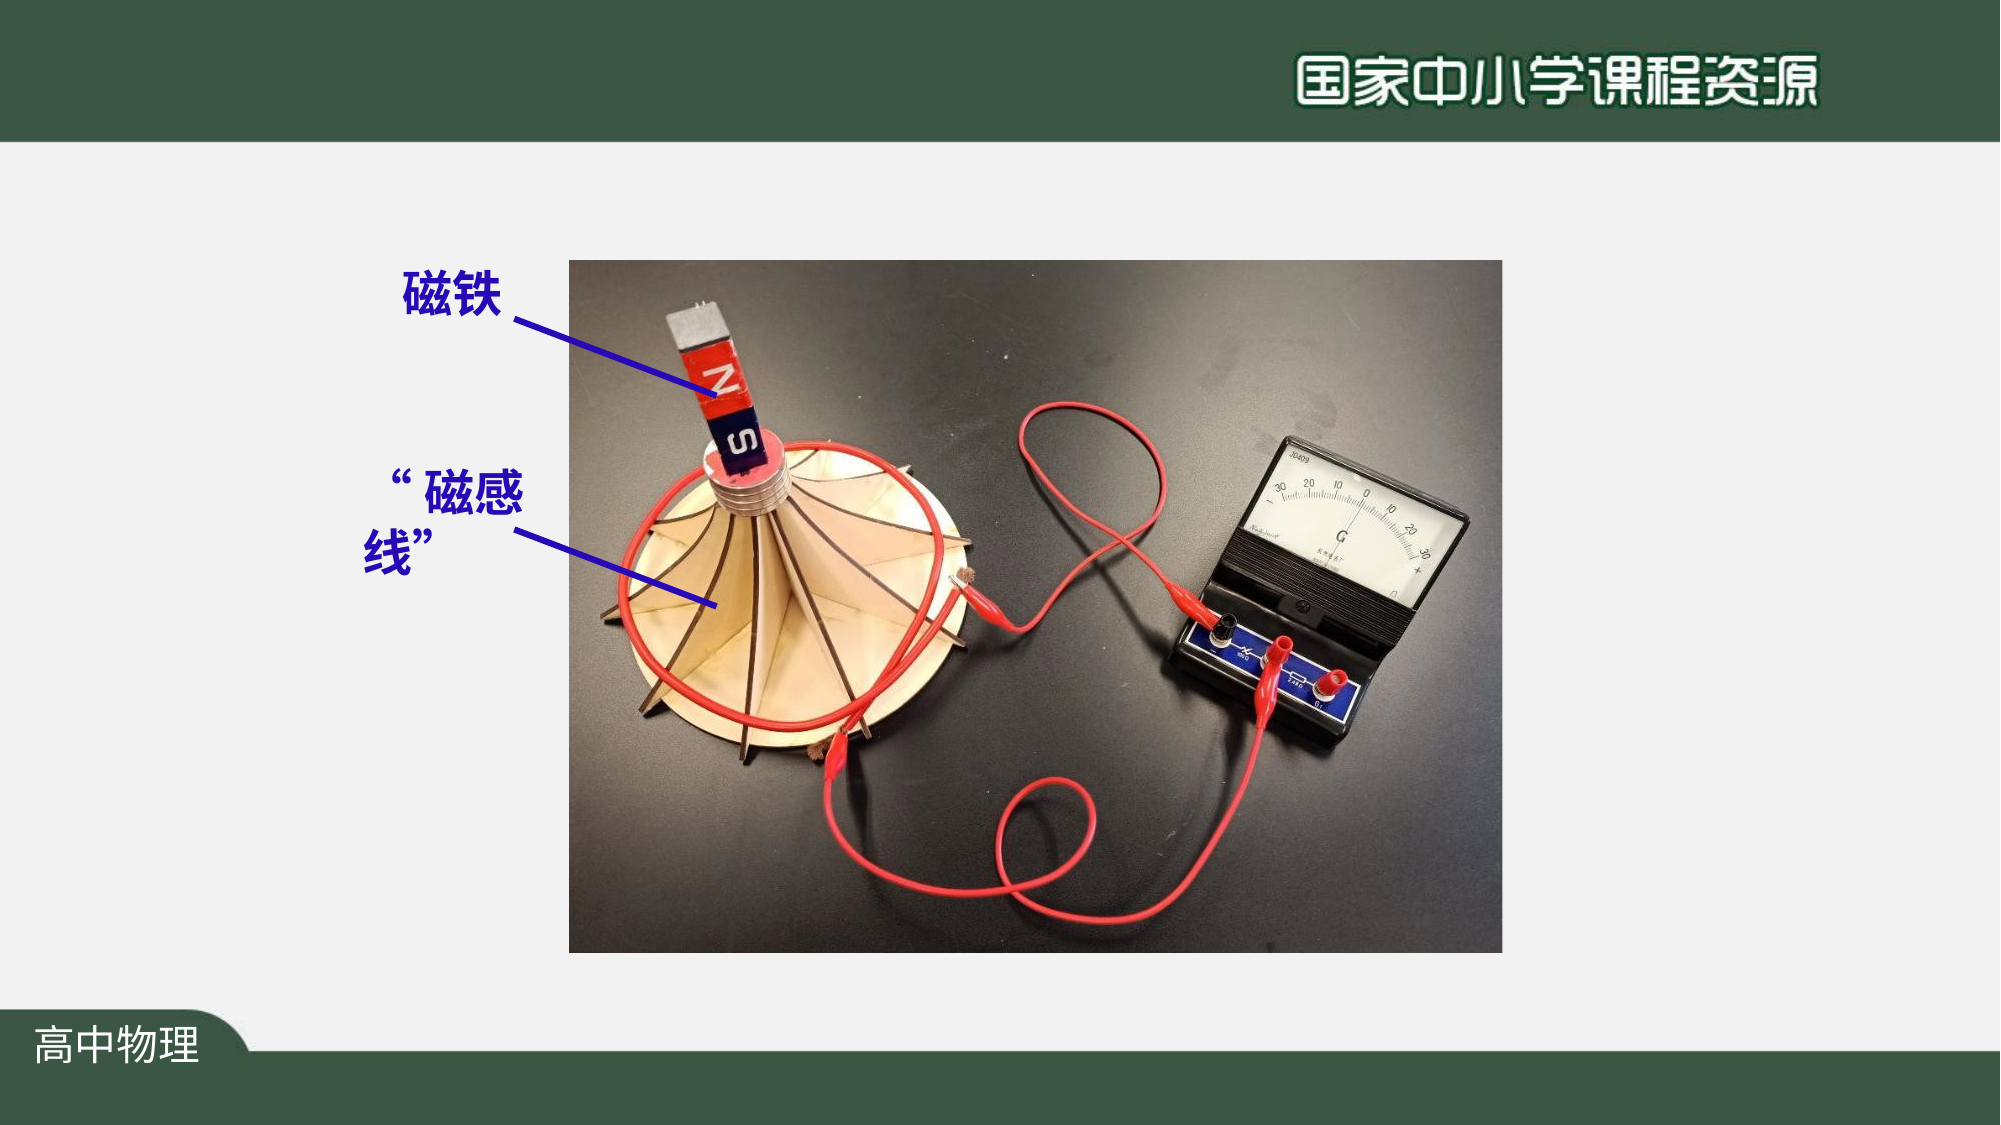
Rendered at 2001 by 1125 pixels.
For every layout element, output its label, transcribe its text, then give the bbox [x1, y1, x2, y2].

text_box [615, 564, 718, 610]
text_box 磁铁 “磁感线” [360, 260, 615, 581]
text_box [569, 260, 1503, 953]
picture [0, 0, 2000, 1125]
text_box [513, 315, 718, 399]
footer 高中物理 [31, 1013, 202, 1125]
